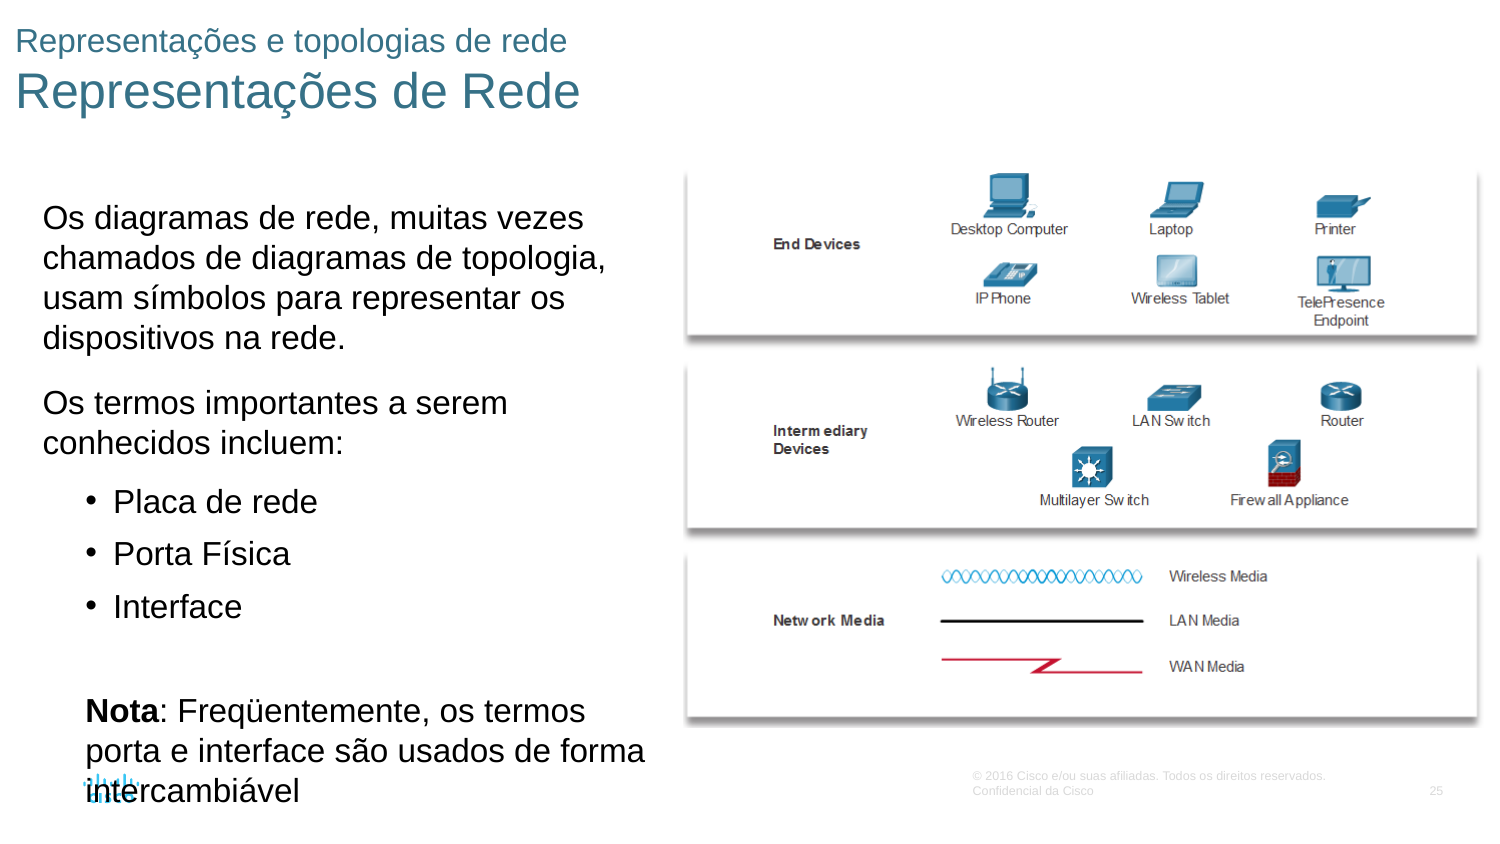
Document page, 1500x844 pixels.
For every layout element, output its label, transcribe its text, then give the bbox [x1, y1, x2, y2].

picture [682, 161, 1484, 728]
title Representações e topologias de rede Representações de Rede [0, 6, 1500, 131]
list Os diagramas de rede, muitas vezes chamados de diagramas de topologia, usam símbolos para representar os dispositivos na rede. Os termos importantes a serem conhecidos incluem: Placa de rede Porta Física Interface Nota: Freqüentemente, os termos porta e interface são usados de forma intercambiável [27, 189, 677, 728]
